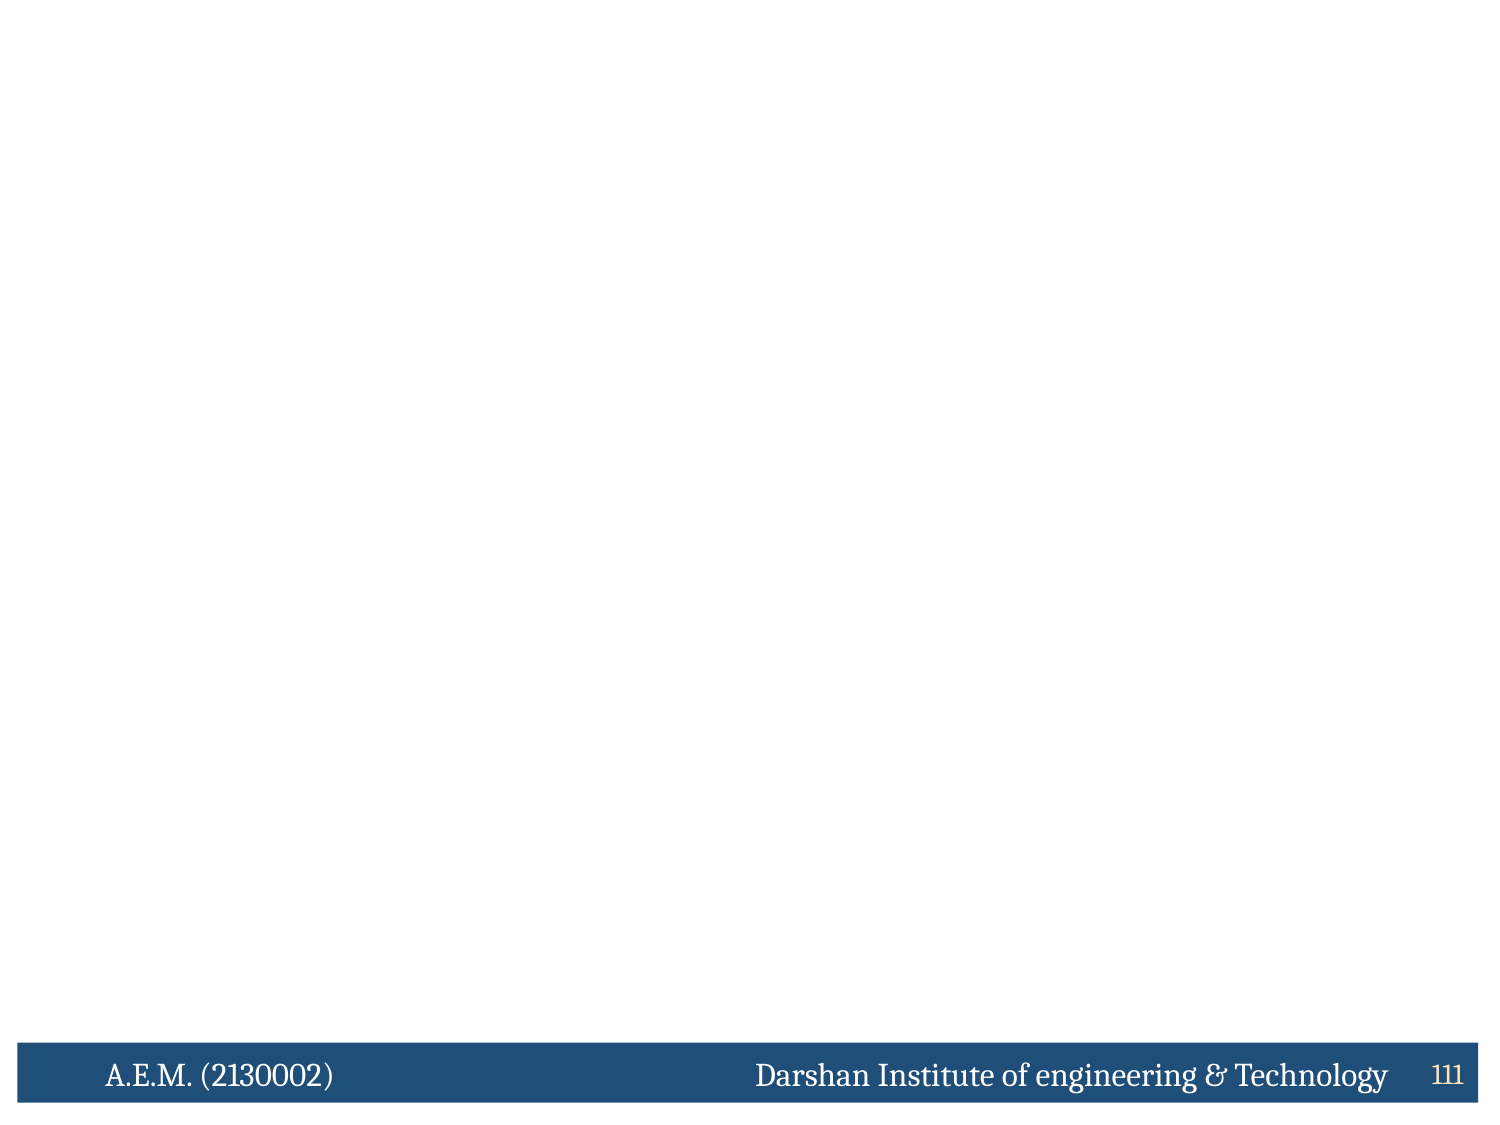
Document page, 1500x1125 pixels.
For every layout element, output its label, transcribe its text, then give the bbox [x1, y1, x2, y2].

footer A.E.M. (2130002) Darshan Institute of engineering & Technology [17, 1042, 1393, 1103]
slide_number 111 [1393, 1042, 1479, 1103]
